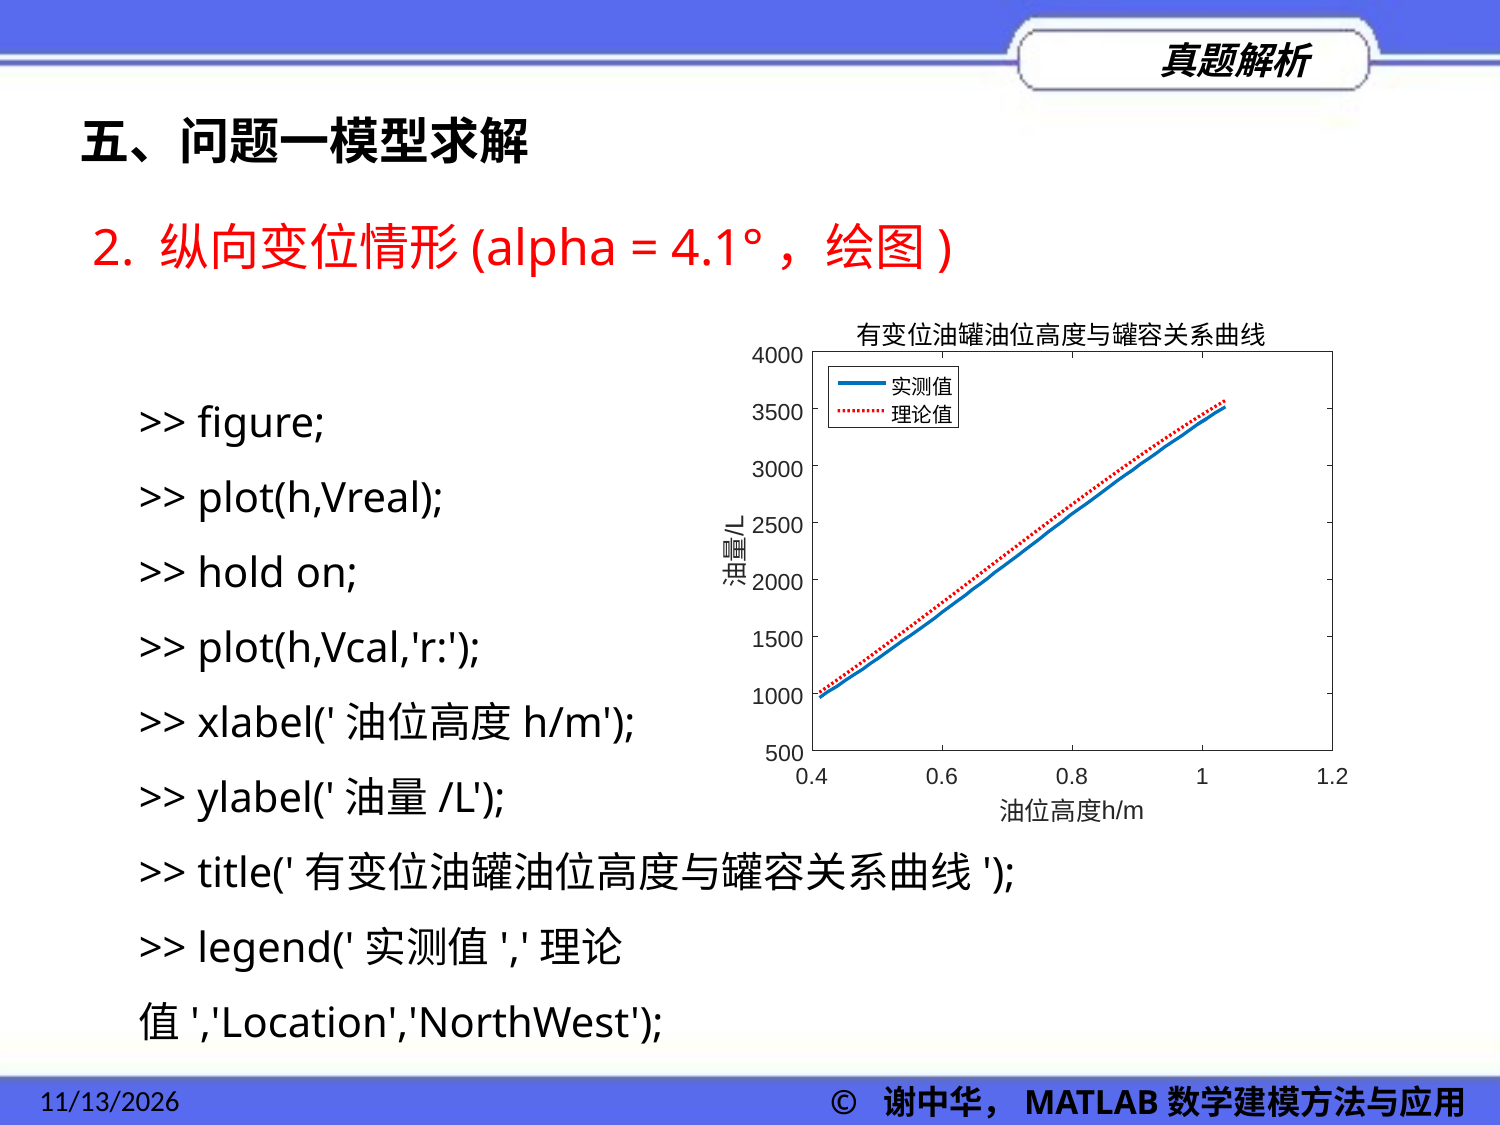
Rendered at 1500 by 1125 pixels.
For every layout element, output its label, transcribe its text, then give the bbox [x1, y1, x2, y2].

text_box 2. 纵向变位情形(alpha = 4.1°，绘图) [77, 184, 1306, 284]
picture [0, 0, 1500, 1125]
footer © 谢中华，MATLAB数学建模方法与应用 [809, 1079, 1488, 1123]
text_box 五、问题一模型求解 [64, 101, 739, 177]
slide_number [24, 1077, 349, 1123]
text_box >> figure; >> plot(h,Vreal); >> hold on; >> plot(h,Vcal,'r:'); >> xlabel('油位高度h/m'); >> ylabel('油量/L'); >> title('有变位油罐油位高度与罐容关系曲线'); >> legend('实测值','理论值','Location','NorthWest'); [123, 363, 1152, 1054]
